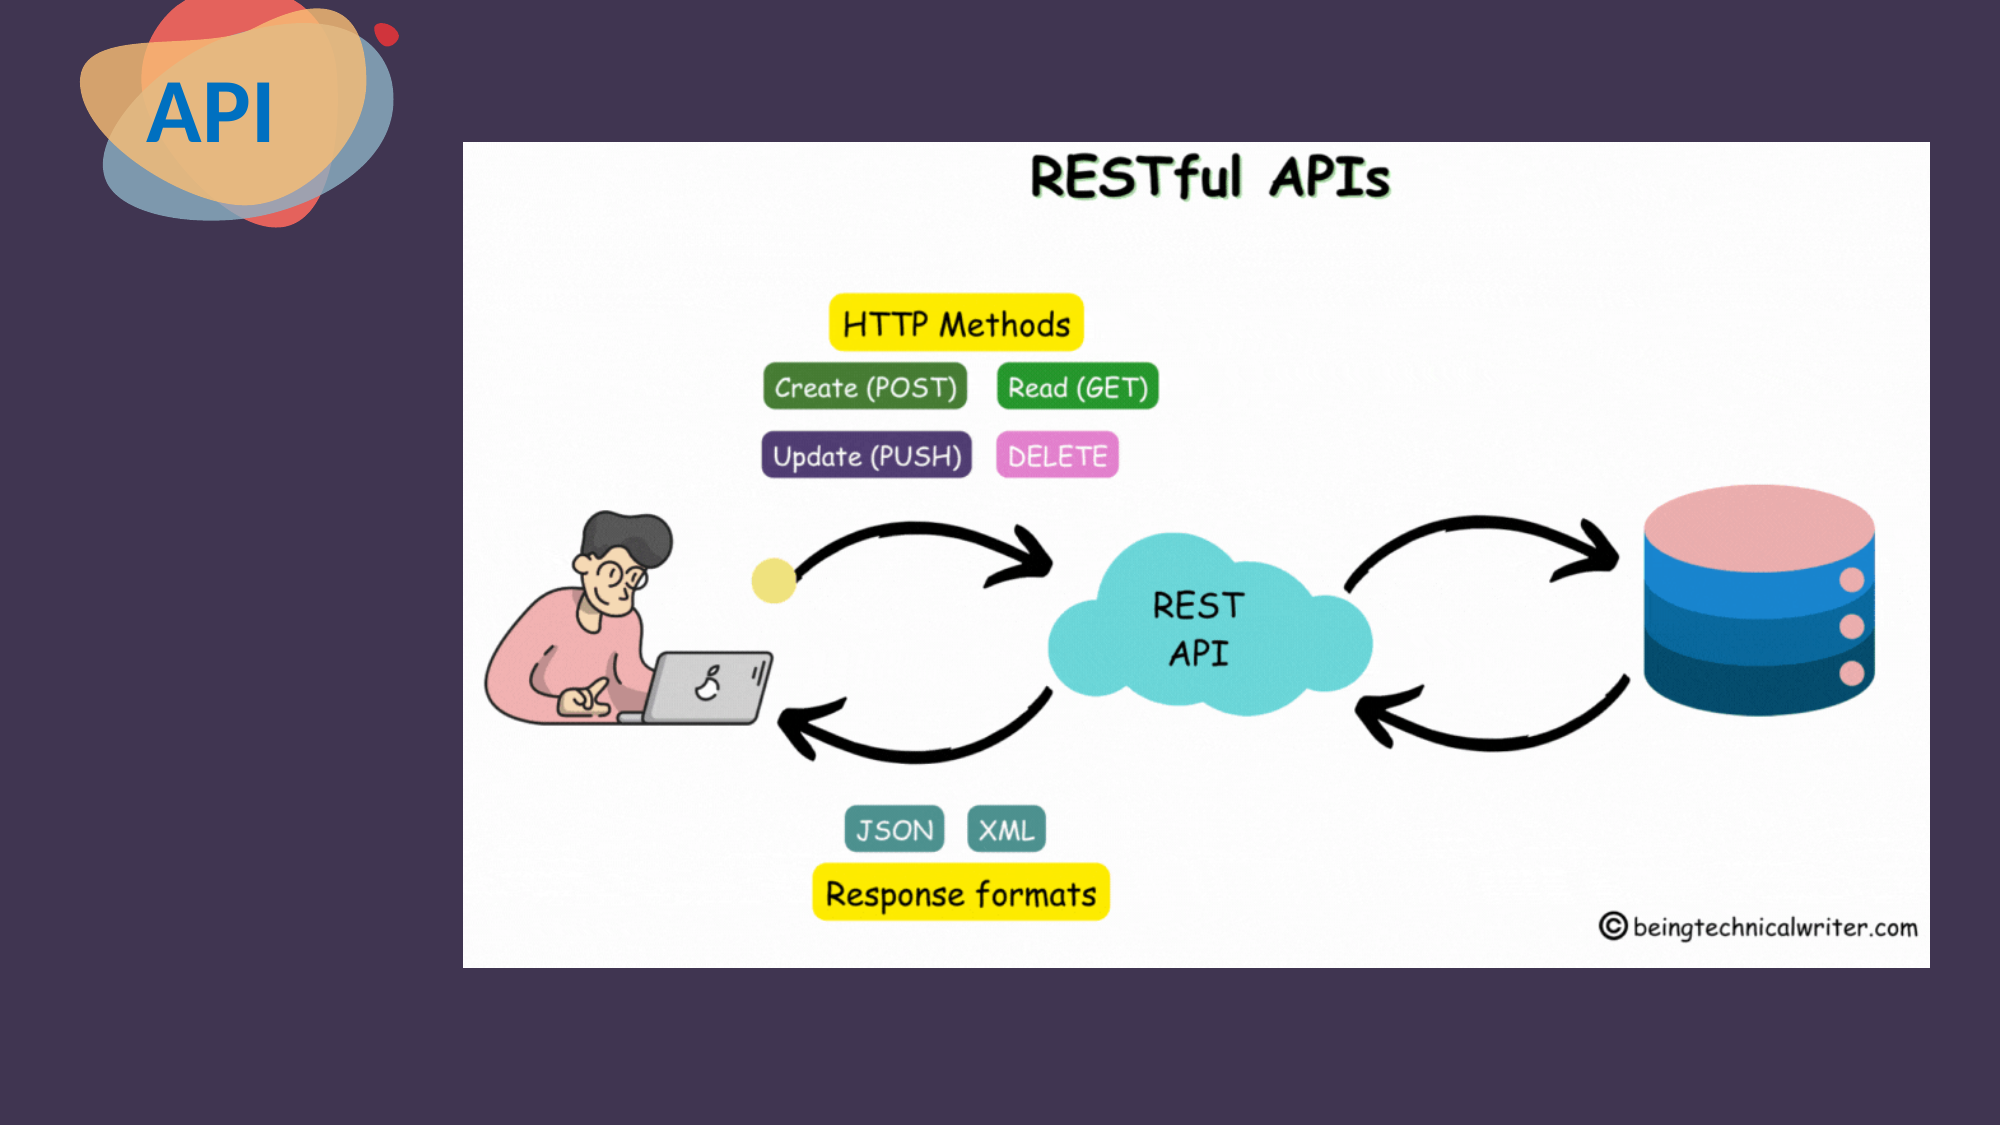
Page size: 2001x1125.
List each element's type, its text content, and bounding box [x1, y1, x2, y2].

title API [131, 19, 359, 206]
picture [462, 142, 1931, 968]
